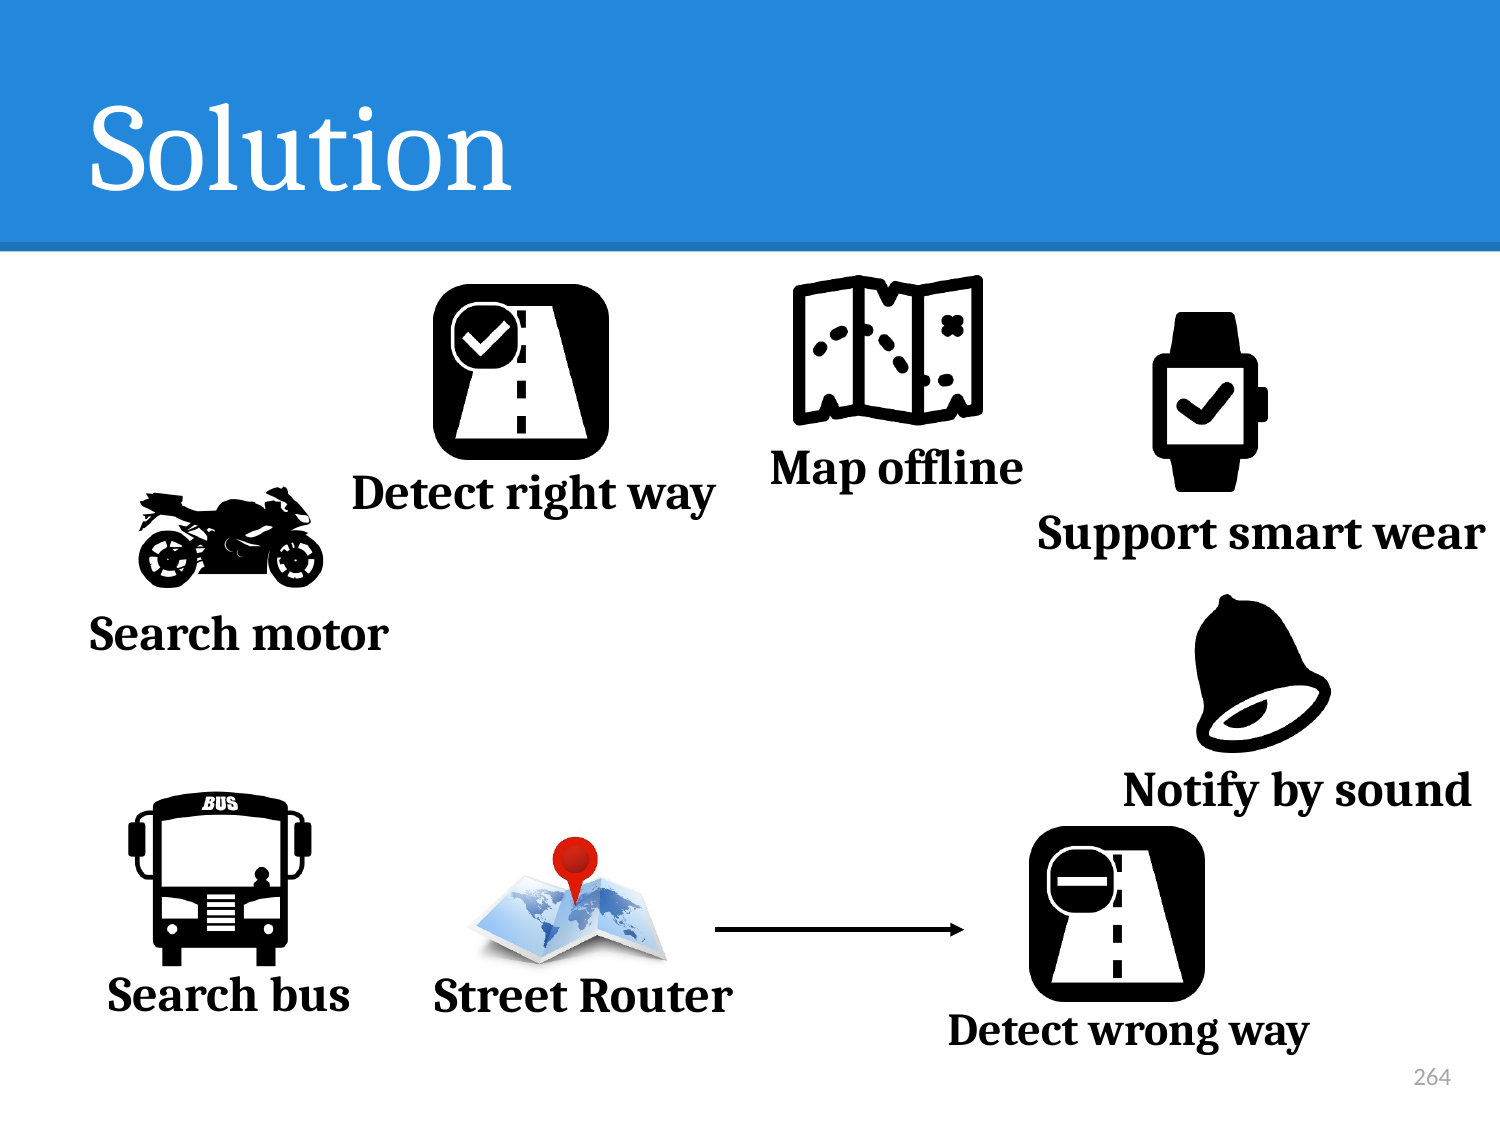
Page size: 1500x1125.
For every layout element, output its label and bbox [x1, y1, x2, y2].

slide_number [1129, 1045, 1467, 1106]
text_box [751, 255, 1500, 568]
text_box [412, 594, 1495, 1063]
title [75, 45, 1425, 233]
text_box [88, 785, 371, 1030]
text_box [68, 284, 740, 669]
